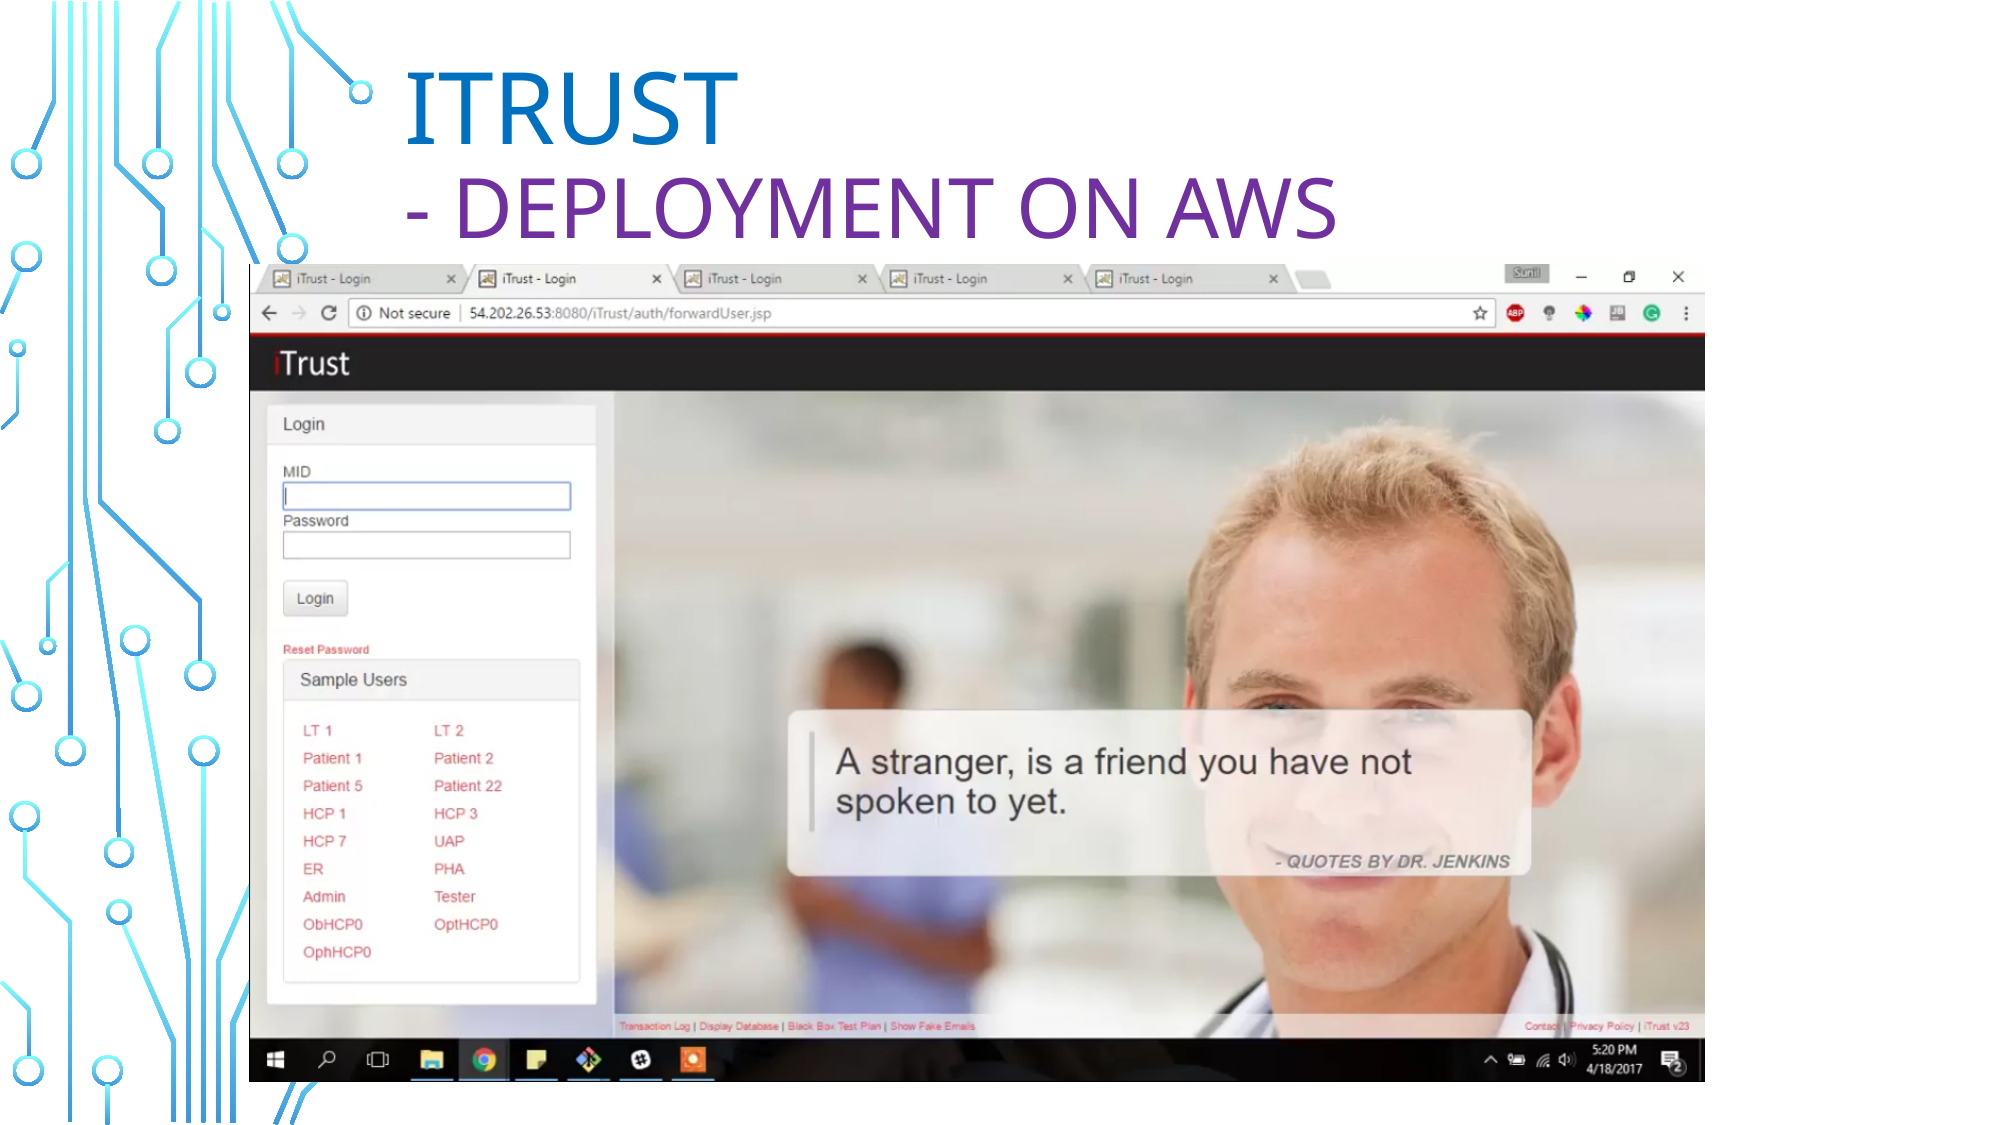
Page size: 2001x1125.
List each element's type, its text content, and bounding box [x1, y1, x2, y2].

picture [249, 263, 1705, 1083]
title itrust - Deployment on AWS [389, 0, 1832, 265]
